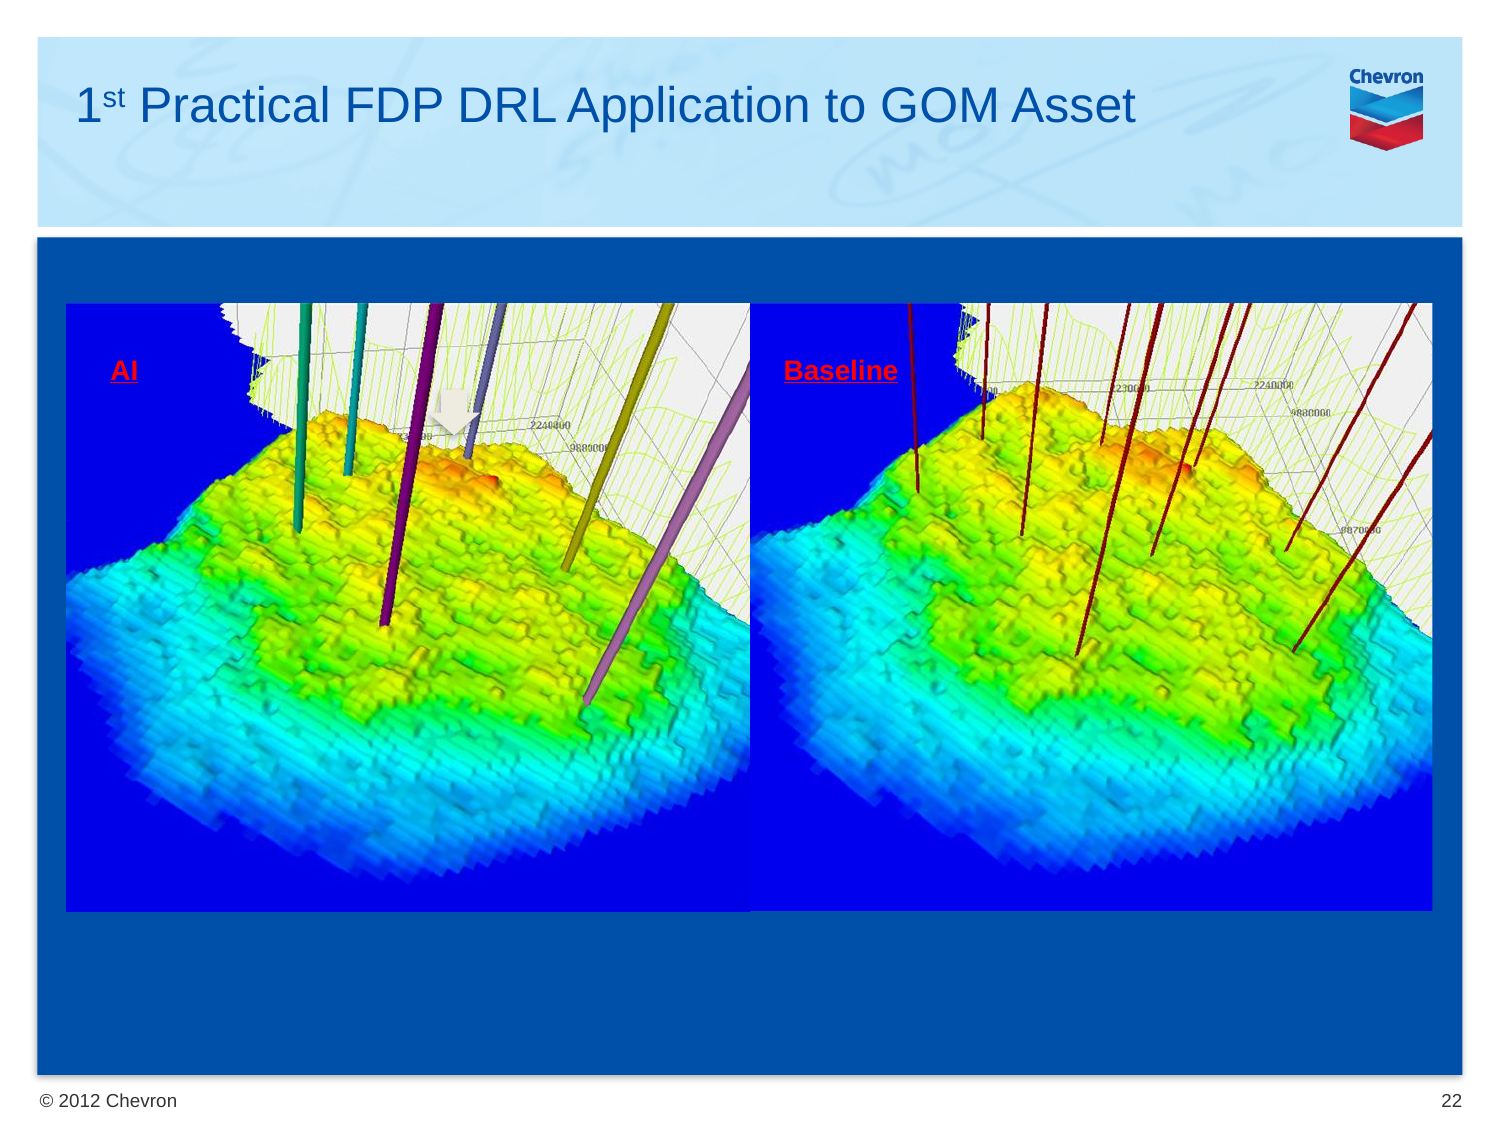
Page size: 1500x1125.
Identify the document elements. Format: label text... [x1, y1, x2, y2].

picture [37, 37, 1463, 227]
slide_number 22 [1376, 1088, 1463, 1125]
title 1st Practical FDP DRL Application to GOM Asset [75, 72, 1325, 200]
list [751, 303, 1433, 912]
picture [65, 303, 751, 912]
